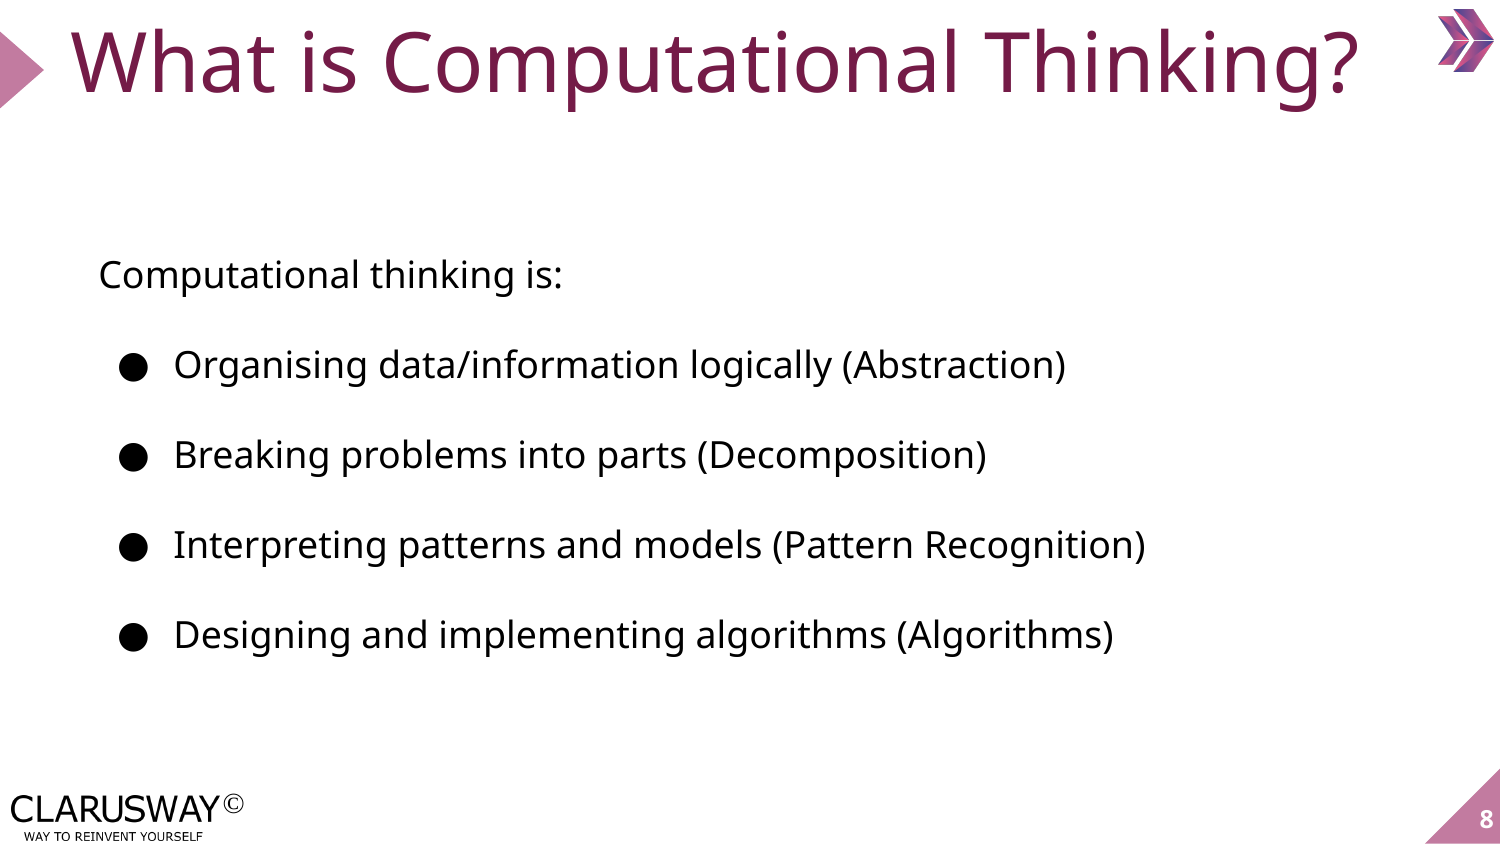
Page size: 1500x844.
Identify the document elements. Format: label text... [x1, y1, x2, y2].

text_box Computational thinking is: Organising data/information logically (Abstraction) Breaking problems into parts (Decomposition) Interpreting patterns and models (Pattern Recognition) Designing and implementing algorithms (Algorithms) [83, 251, 1323, 687]
picture [11, 795, 220, 841]
title What is Computational Thinking? [70, 28, 1390, 251]
slide_number 8 [1418, 760, 1494, 838]
picture [1438, 9, 1494, 72]
